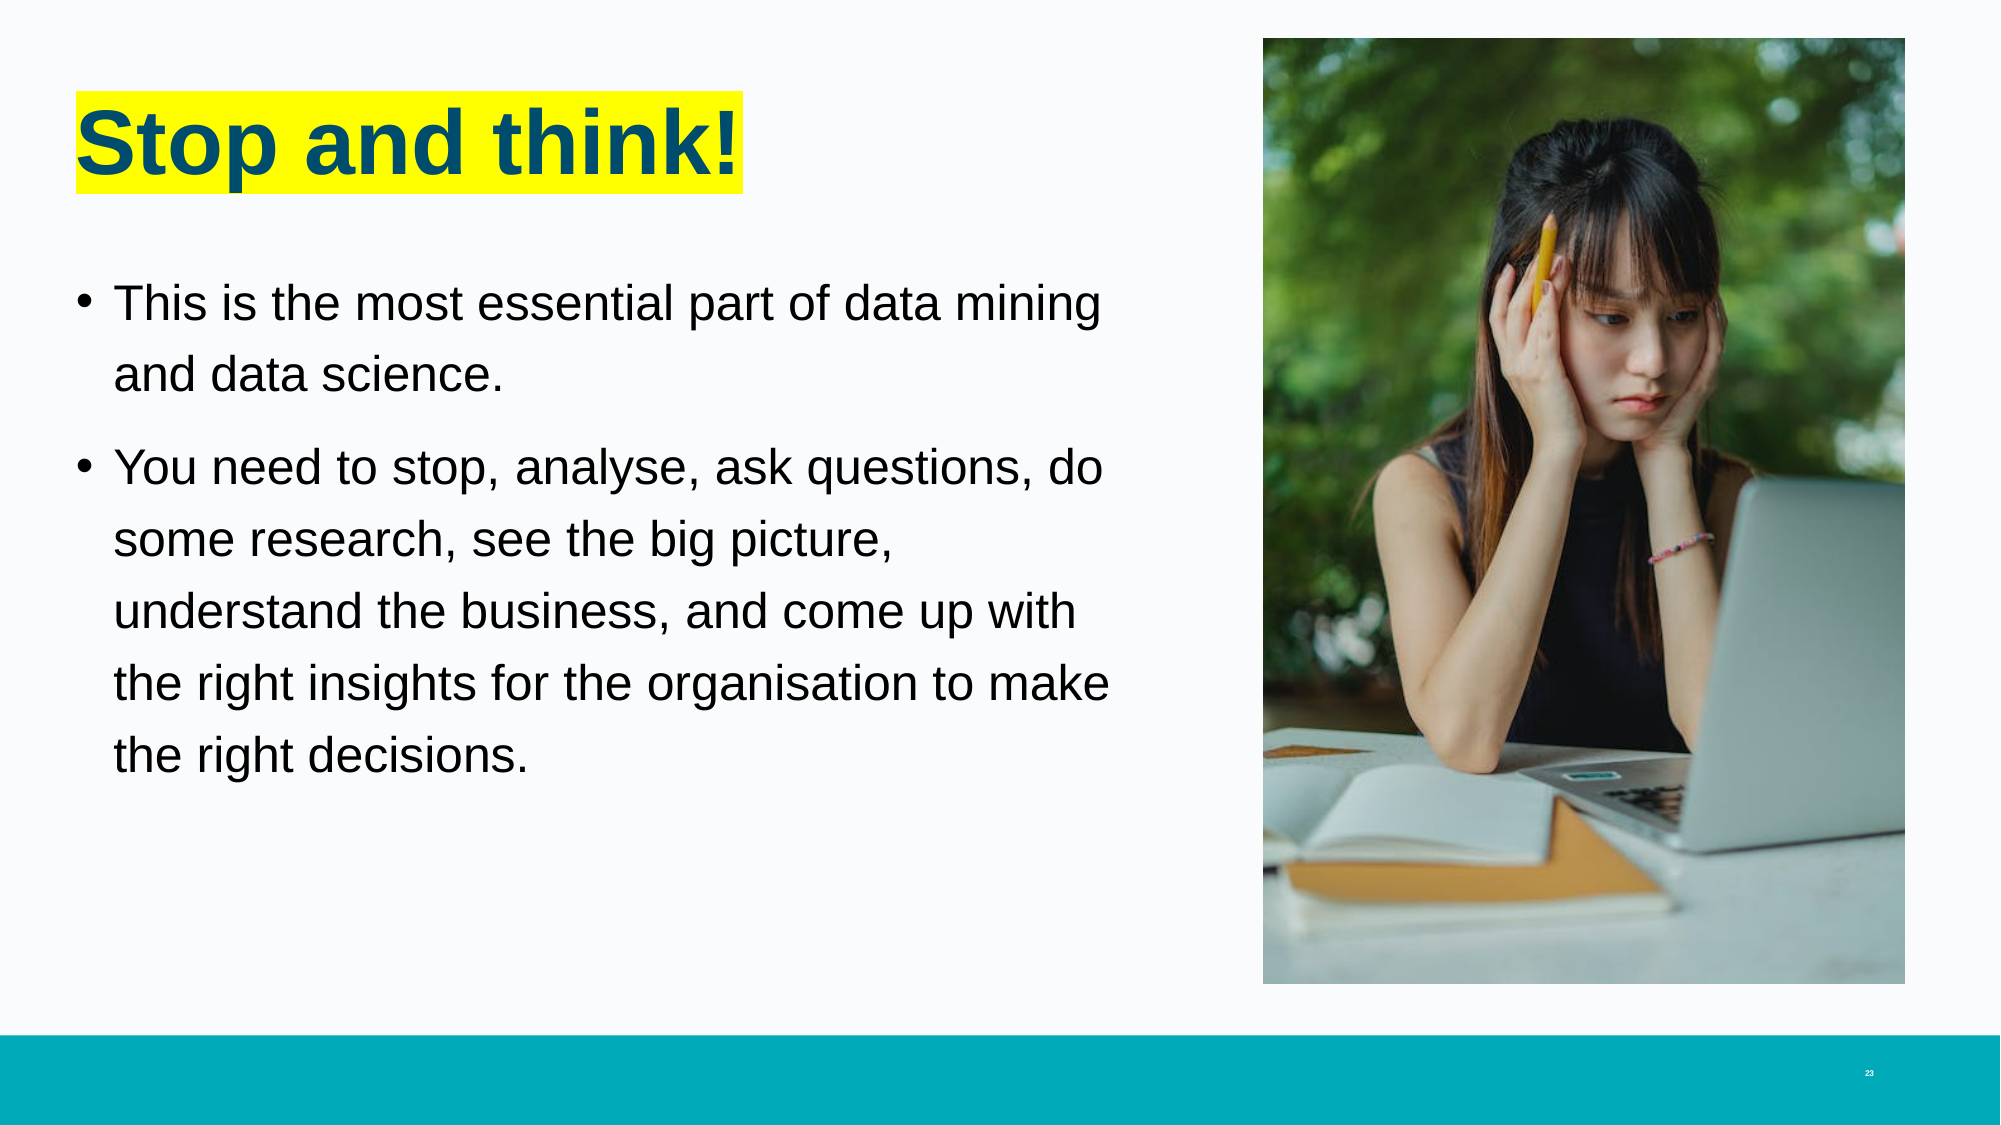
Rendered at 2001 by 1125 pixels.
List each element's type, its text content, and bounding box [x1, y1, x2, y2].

list This is the most essential part of data mining and data science. You need to stop, analyse, ask questions, do some research, see the big picture, understand the business, and come up with the right insights for the organisation to make the right decisions. [67, 250, 1142, 905]
slide_number 23 [1854, 1061, 1882, 1088]
picture [1263, 38, 1905, 984]
title Stop and think! [67, 37, 1106, 250]
